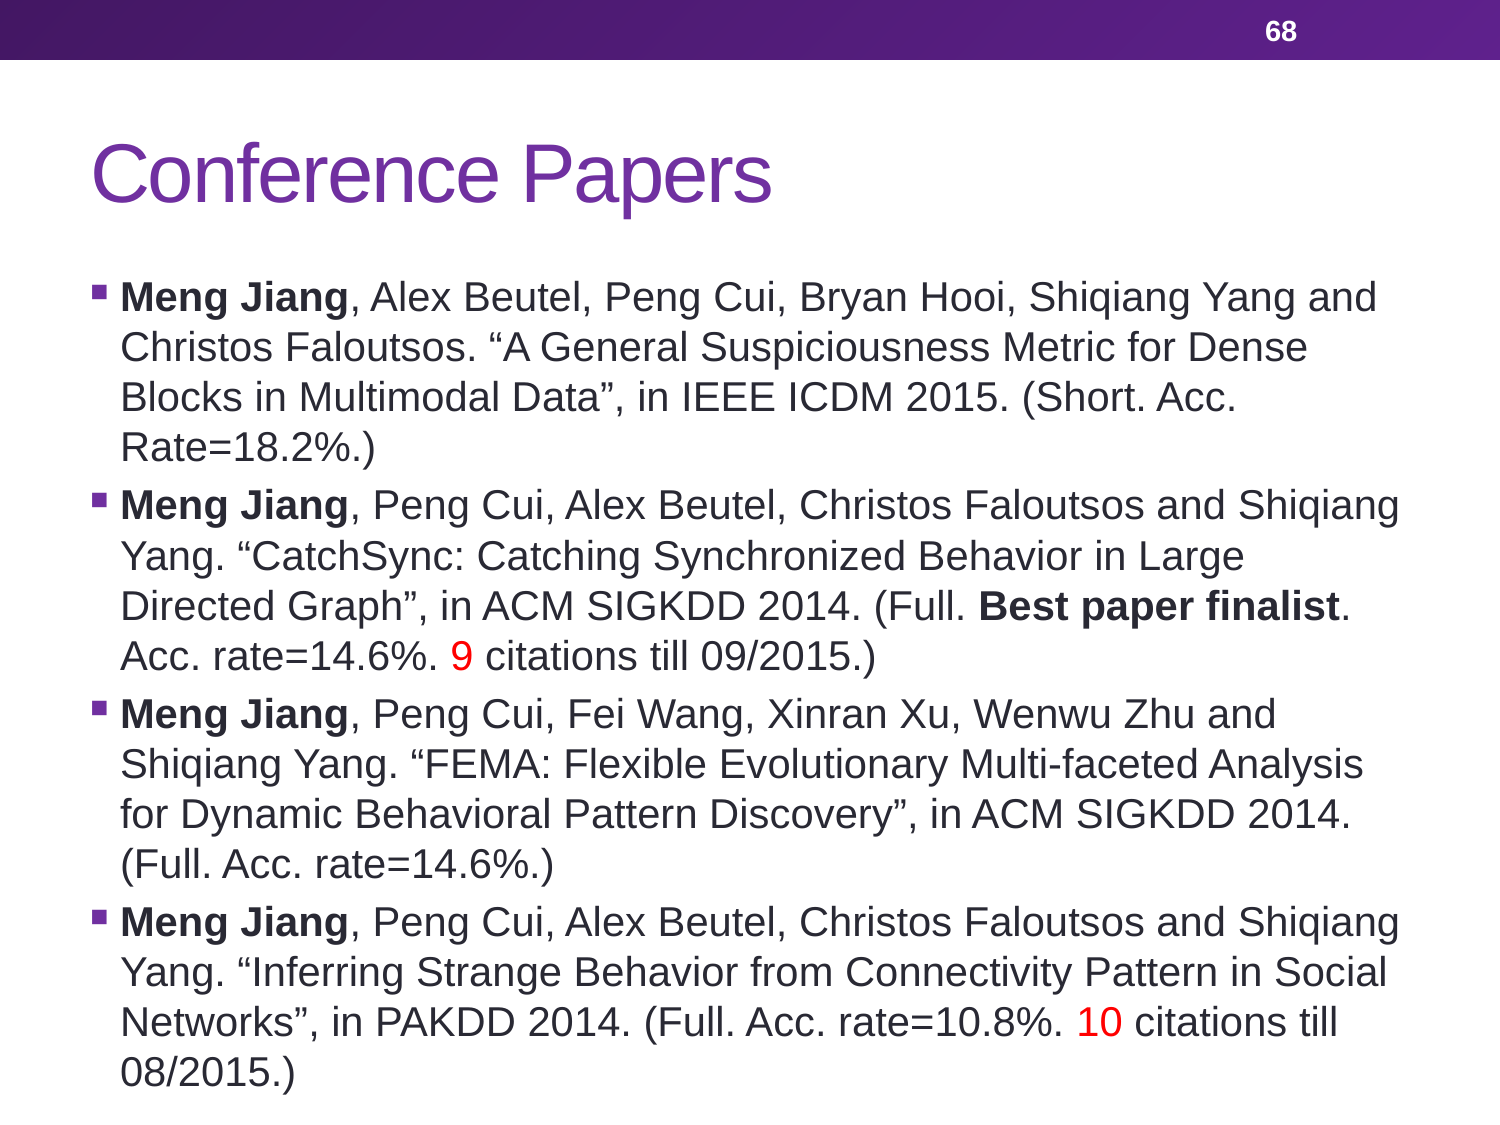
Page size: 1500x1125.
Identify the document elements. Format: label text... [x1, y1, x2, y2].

list Meng Jiang, Alex Beutel, Peng Cui, Bryan Hooi, Shiqiang Yang and Christos Faloutsos. “A General Suspiciousness Metric for Dense Blocks in Multimodal Data”, in IEEE ICDM 2015. (Short. Acc. Rate=18.2%.) Meng Jiang, Peng Cui, Alex Beutel, Christos Faloutsos and Shiqiang Yang. “CatchSync: Catching Synchronized Behavior in Large Directed Graph”, in ACM SIGKDD 2014. (Full. Best paper finalist. Acc. rate=14.6%. 9 citations till 09/2015.) Meng Jiang, Peng Cui, Fei Wang, Xinran Xu, Wenwu Zhu and Shiqiang Yang. “FEMA: Flexible Evolutionary Multi-faceted Analysis for Dynamic Behavioral Pattern Discovery”, in ACM SIGKDD 2014. (Full. Acc. rate=14.6%.) Meng Jiang, Peng Cui, Alex Beutel, Christos Faloutsos and Shiqiang Yang. “Inferring Strange Behavior from Connectivity Pattern in Social Networks”, in PAKDD 2014. (Full. Acc. rate=10.8%. 10 citations till 08/2015.) [75, 262, 1425, 1063]
slide_number 68 [1250, 3, 1425, 57]
title Conference Papers [75, 87, 1425, 250]
